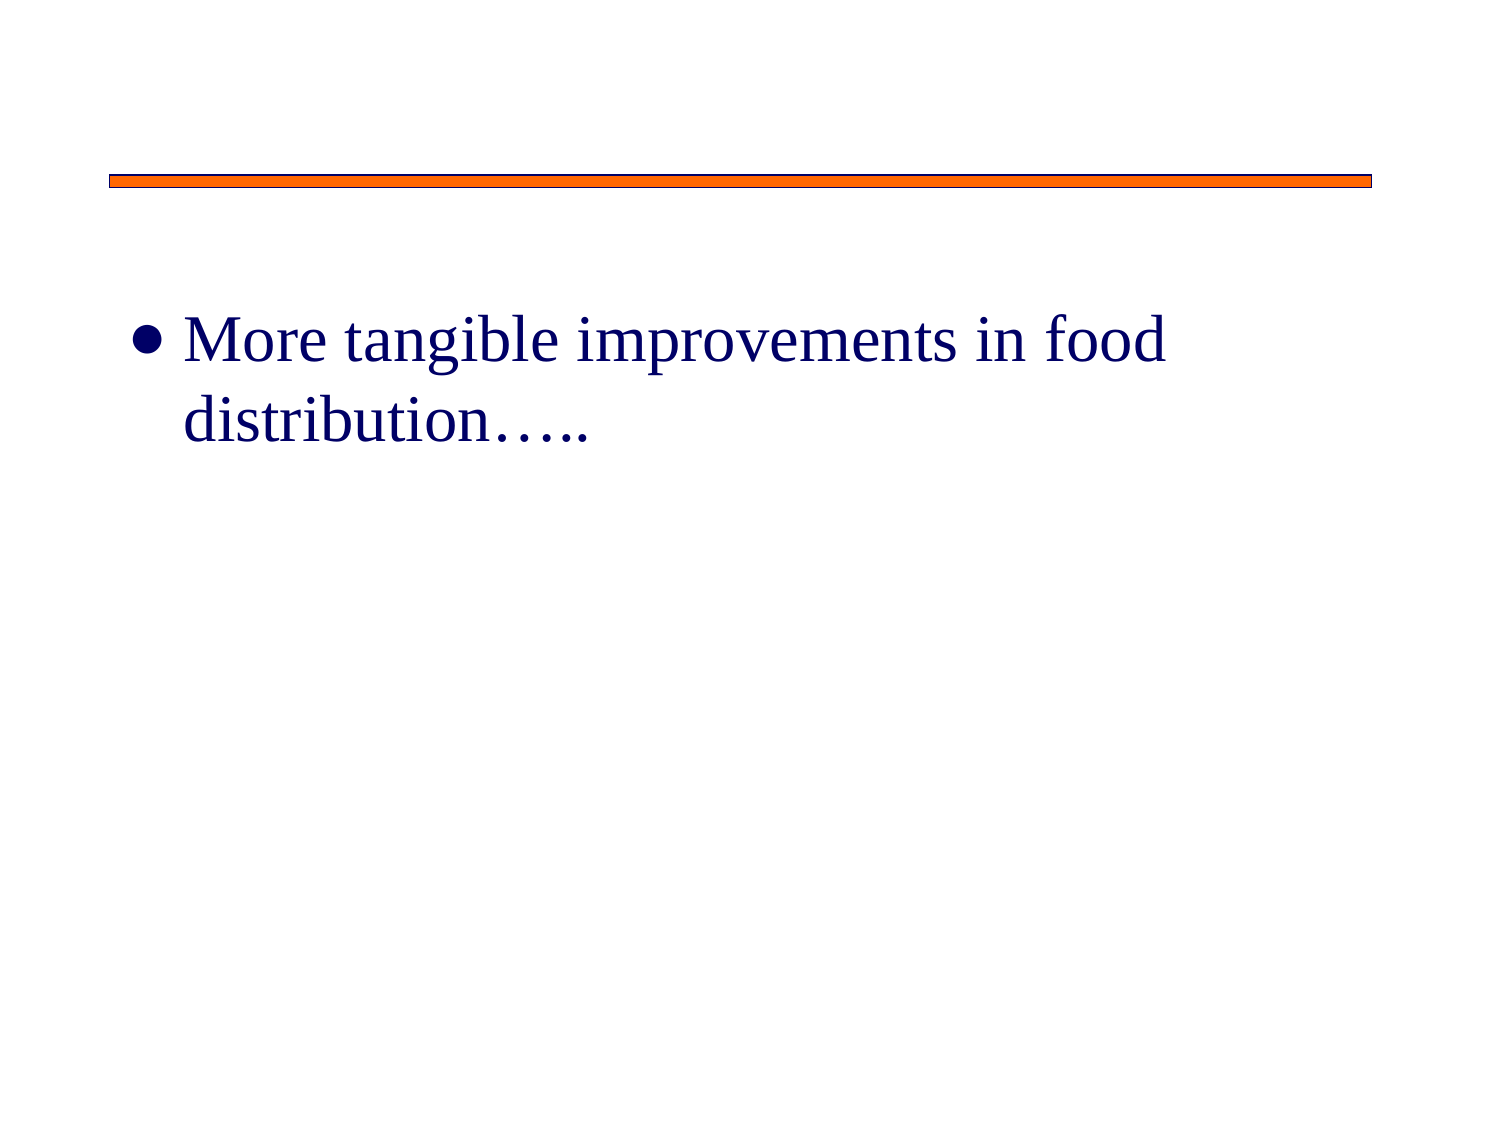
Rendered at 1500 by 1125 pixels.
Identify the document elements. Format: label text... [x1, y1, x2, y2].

list More tangible improvements in food distribution….. [112, 287, 1388, 975]
